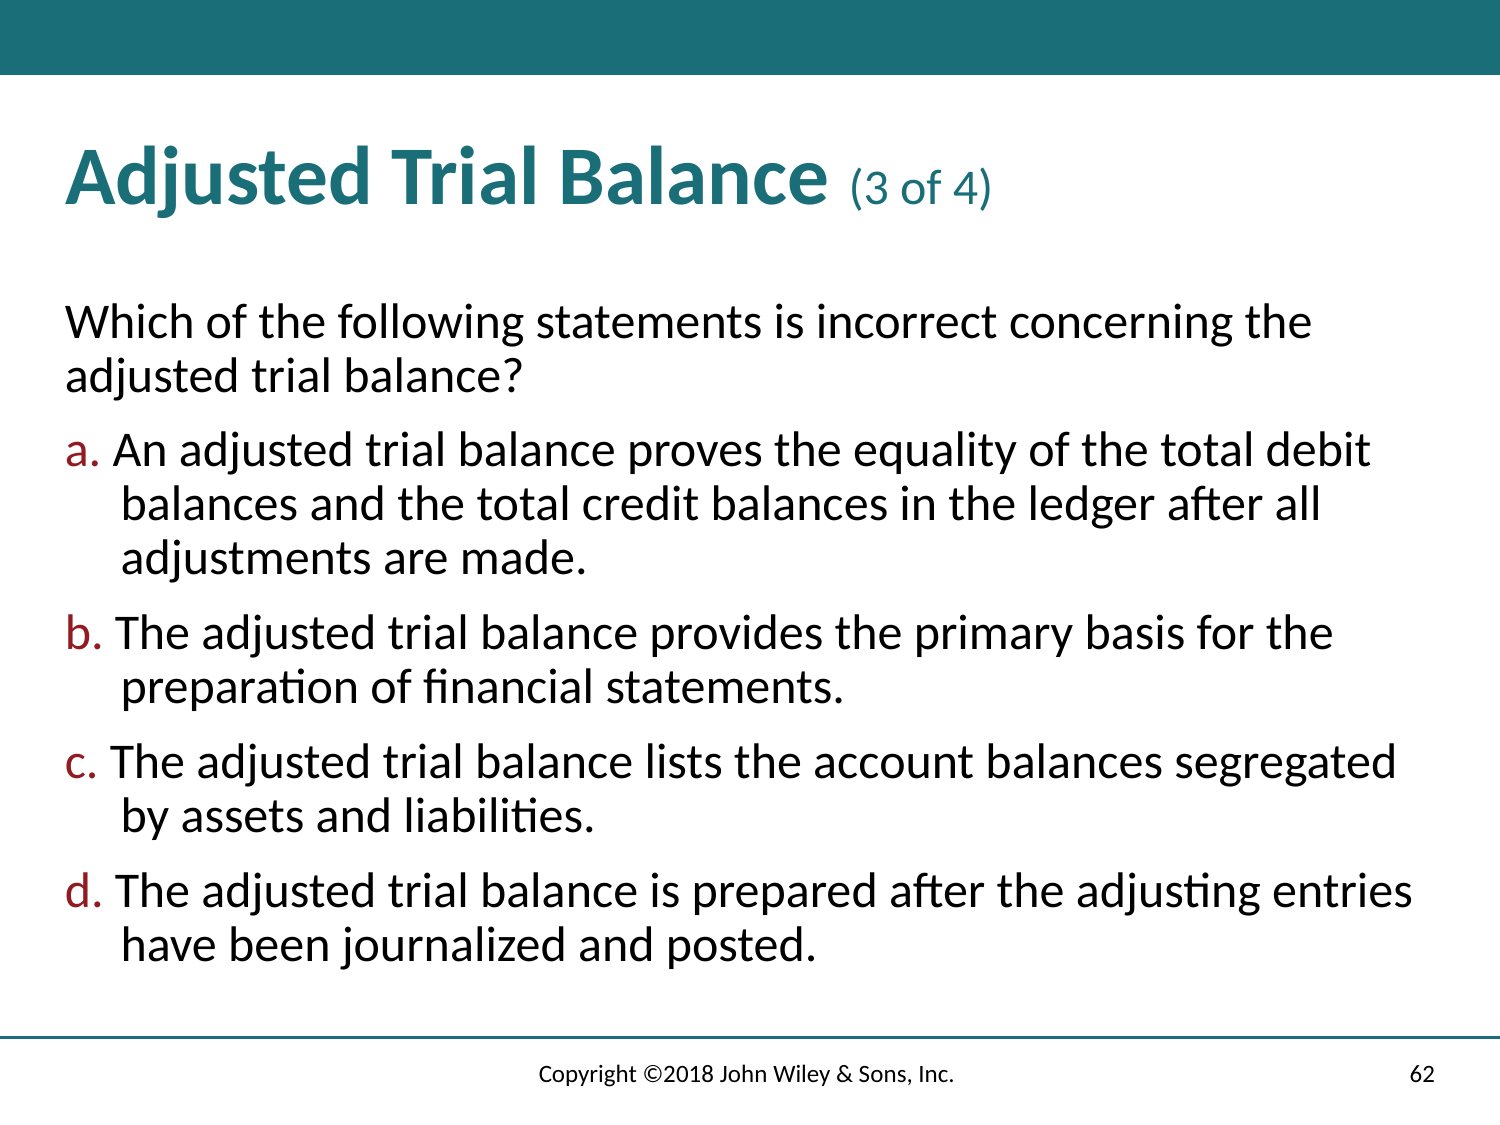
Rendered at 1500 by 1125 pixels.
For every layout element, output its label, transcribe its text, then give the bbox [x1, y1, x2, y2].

title Adjusted Trial Balance (3 of 4) [50, 125, 1450, 250]
slide_number 62 [1059, 1042, 1450, 1103]
list Which of the following statements is incorrect concerning the adjusted trial balance? a. An adjusted trial balance proves the equality of the total debit balances and the total credit balances in the ledger after all adjustments are made. b. The adjusted trial balance provides the primary basis for the preparation of financial statements. c. The adjusted trial balance lists the account balances segregated by assets and liabilities. d. The adjusted trial balance is prepared after the adjusting entries have been journalized and posted. [50, 287, 1450, 988]
footer Copyright ©2018 John Wiley & Sons, Inc. [496, 1042, 1004, 1103]
